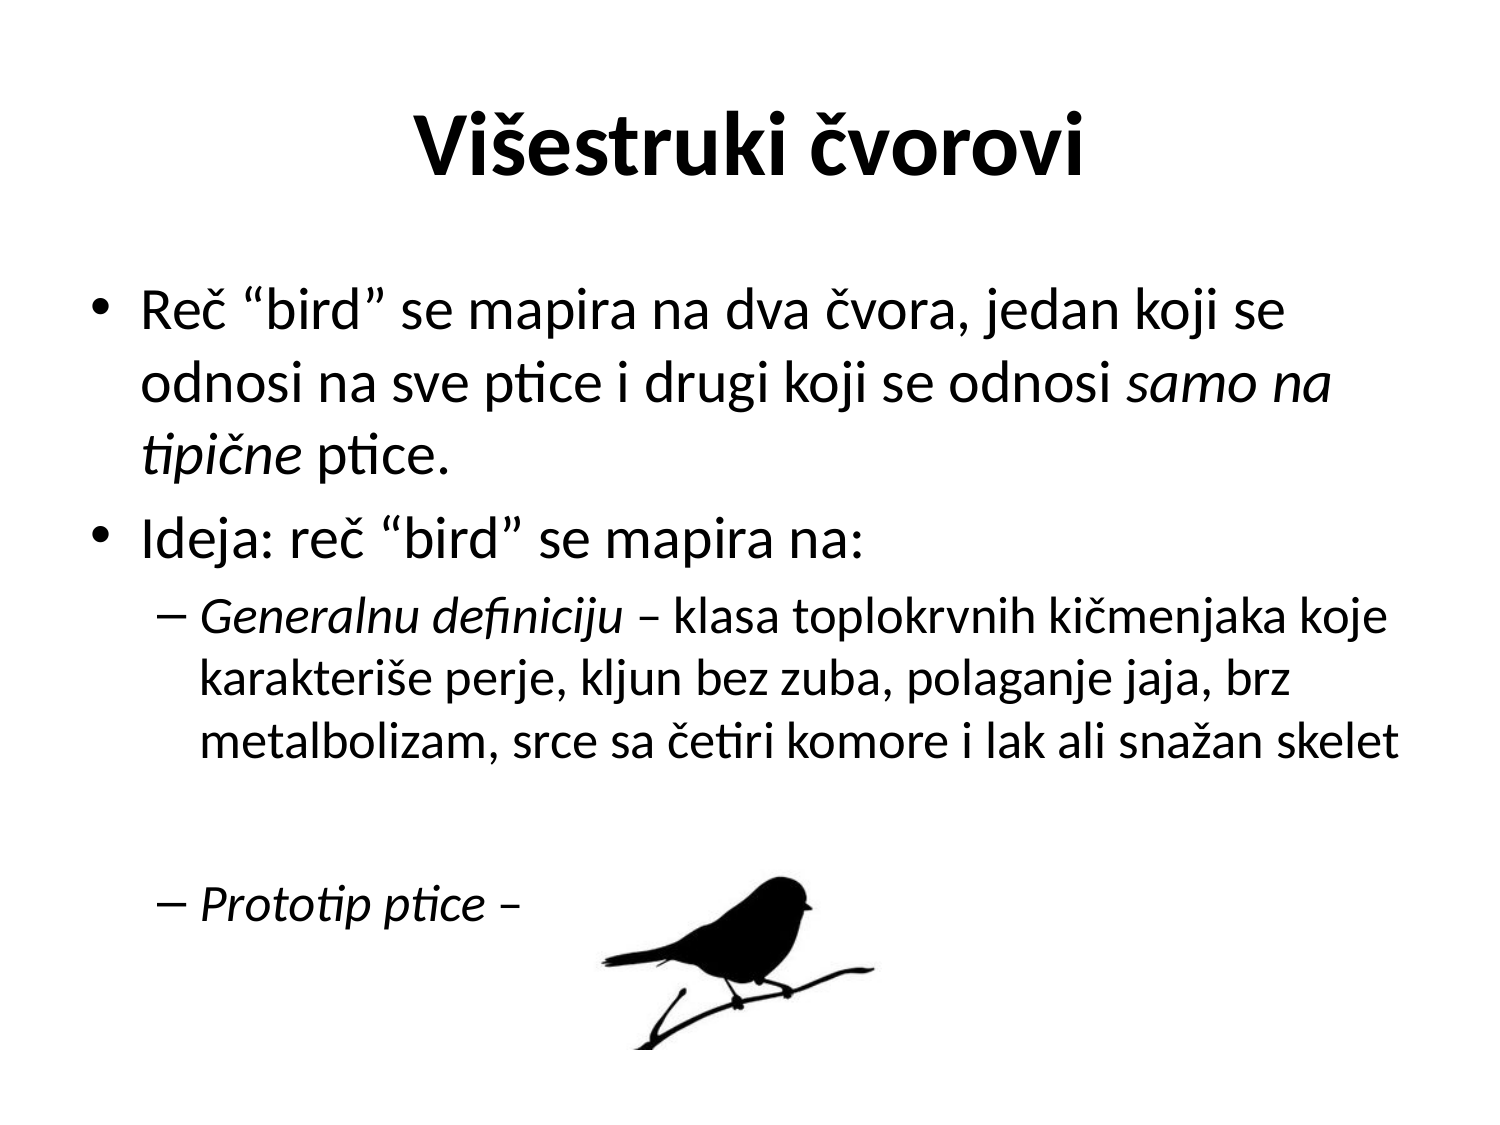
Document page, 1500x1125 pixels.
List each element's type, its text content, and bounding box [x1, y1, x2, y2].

title Višestruki čvorovi [75, 45, 1425, 233]
picture [585, 849, 887, 1050]
list Reč “bird” se mapira na dva čvora, jedan koji se odnosi na sve ptice i drugi koji se odnosi samo na tipične ptice. Ideja: reč “bird” se mapira na: Generalnu definiciju – klasa toplokrvnih kičmenjaka koje karakteriše perje, kljun bez zuba, polaganje jaja, brz metalbolizam, srce sa četiri komore i lak ali snažan skelet Prototip ptice – [75, 262, 1425, 1005]
